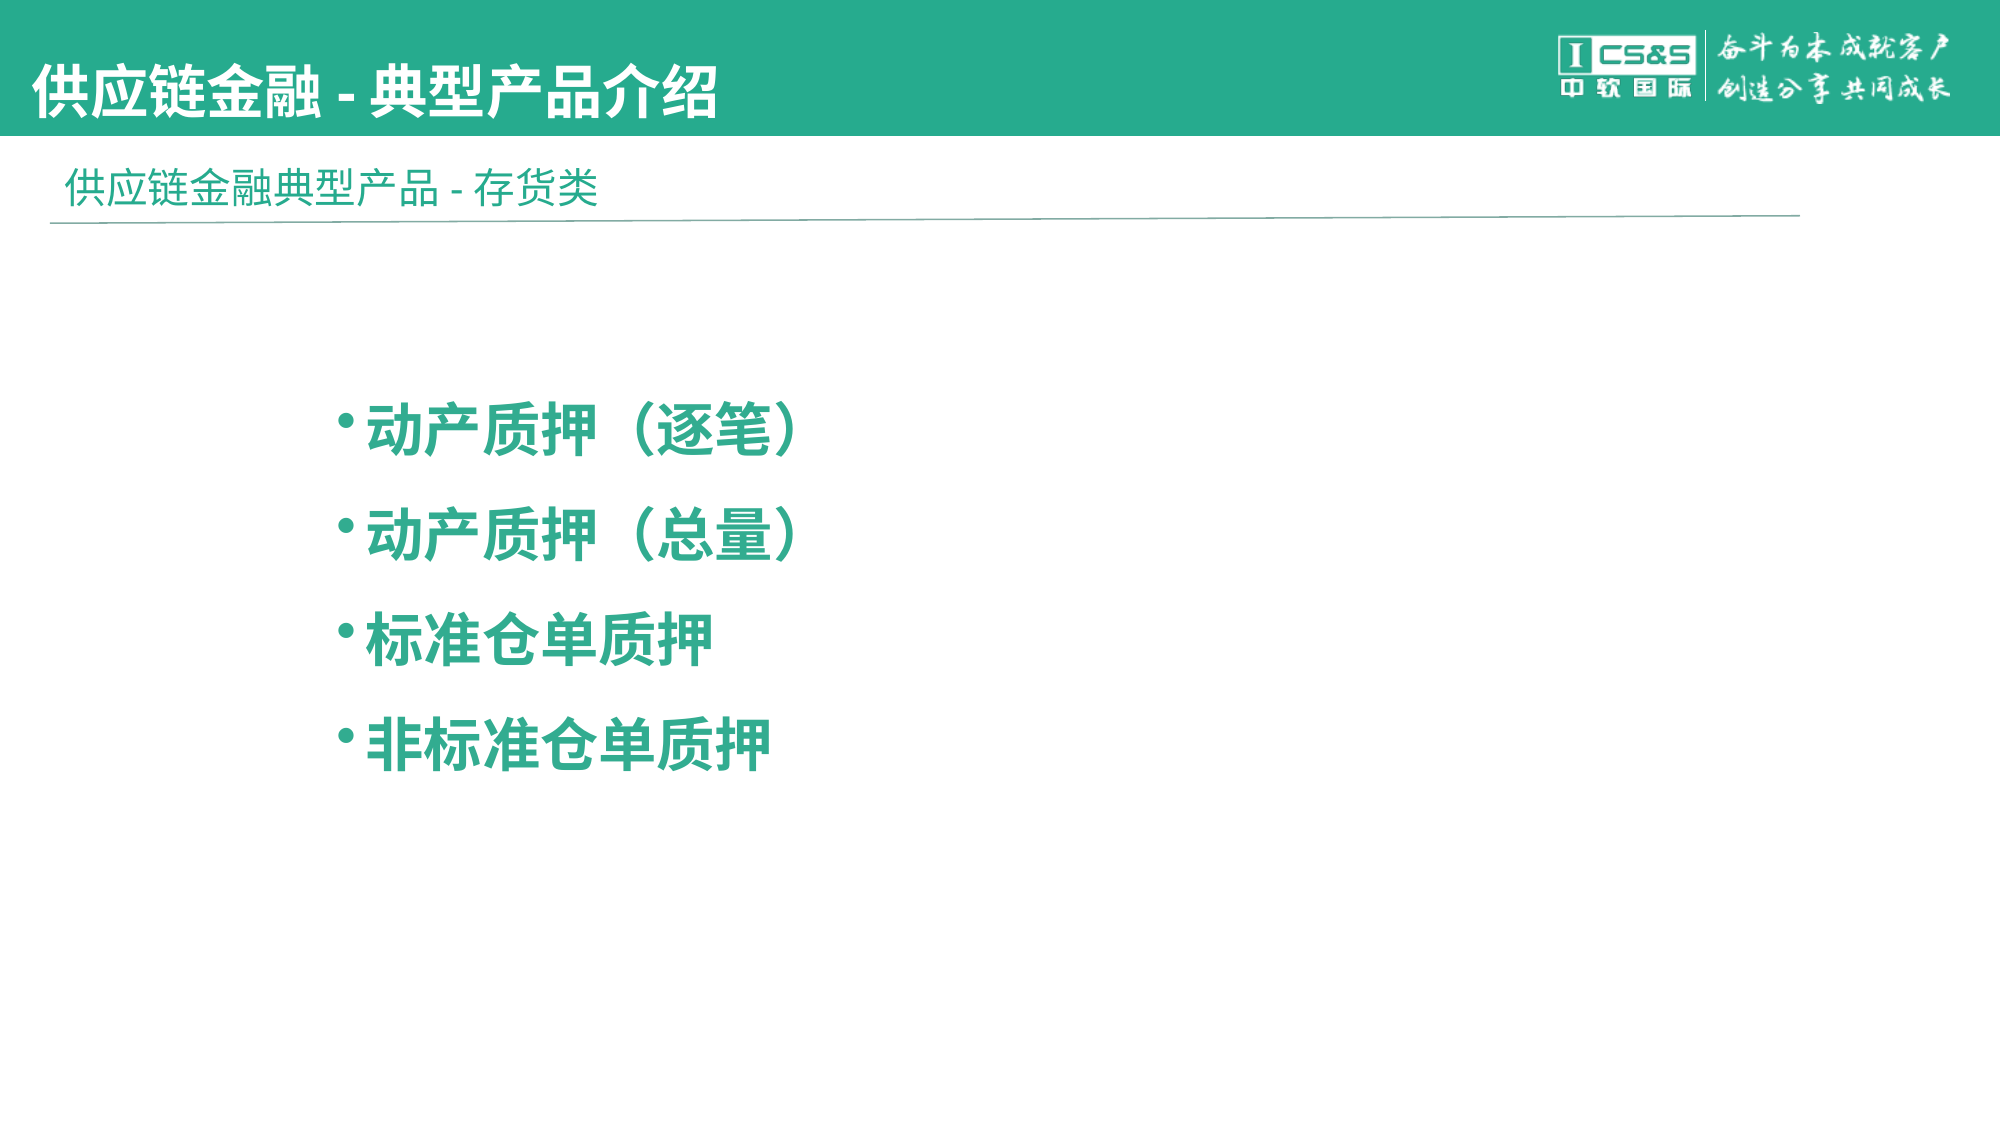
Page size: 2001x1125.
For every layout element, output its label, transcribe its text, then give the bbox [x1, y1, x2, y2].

text_box 动产质押（逐笔） 动产质押（总量） 标准仓单质押 非标准仓单质押 [336, 230, 1419, 980]
text_box 供应链金融典型产品-存货类 [49, 154, 614, 220]
text_box 供应链金融-典型产品介绍 [16, 48, 1183, 134]
picture [1557, 32, 1950, 104]
title [39, 26, 1475, 134]
